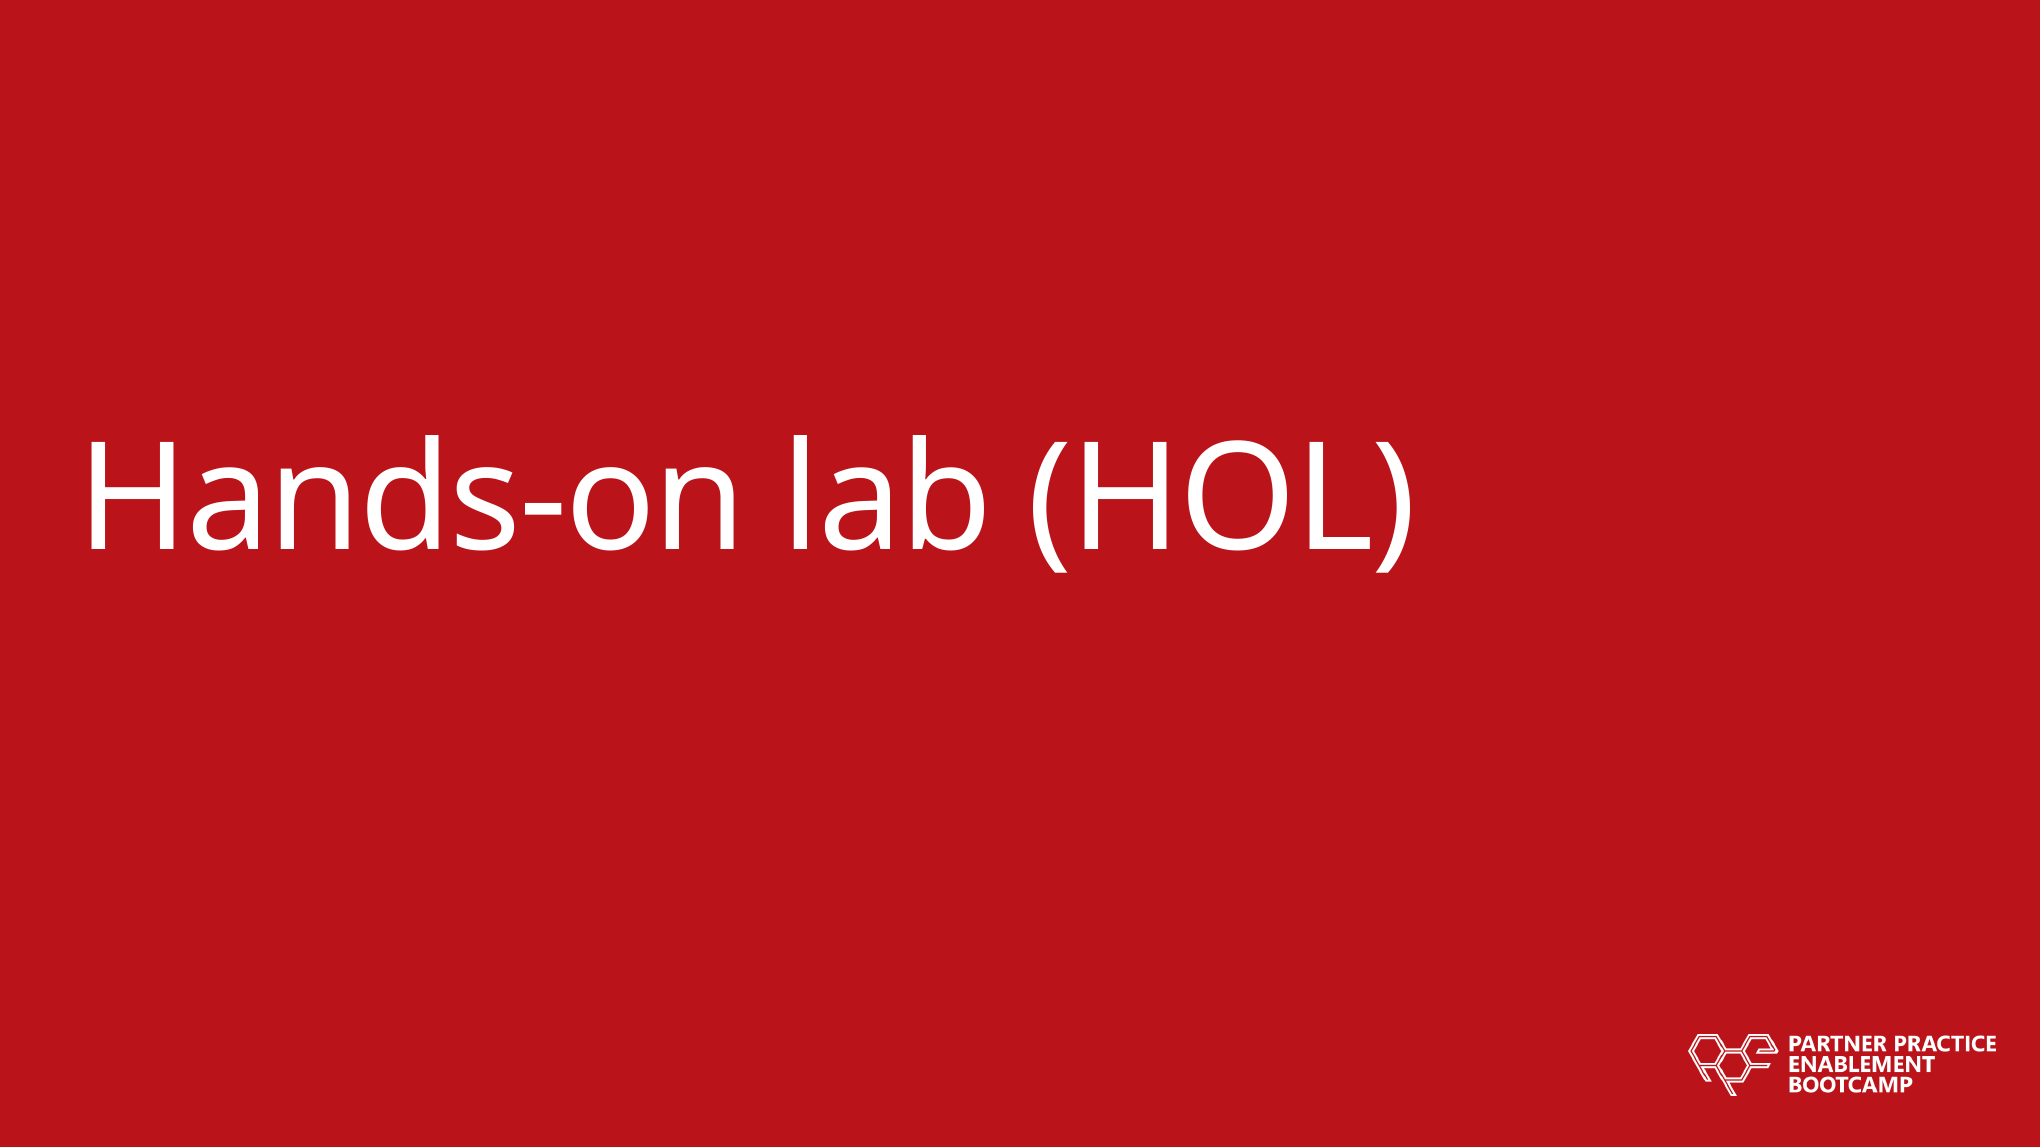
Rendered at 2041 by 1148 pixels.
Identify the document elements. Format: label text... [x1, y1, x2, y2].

picture [1687, 1031, 1996, 1099]
text_box Hands-on lab (HOL) [53, 405, 2004, 706]
